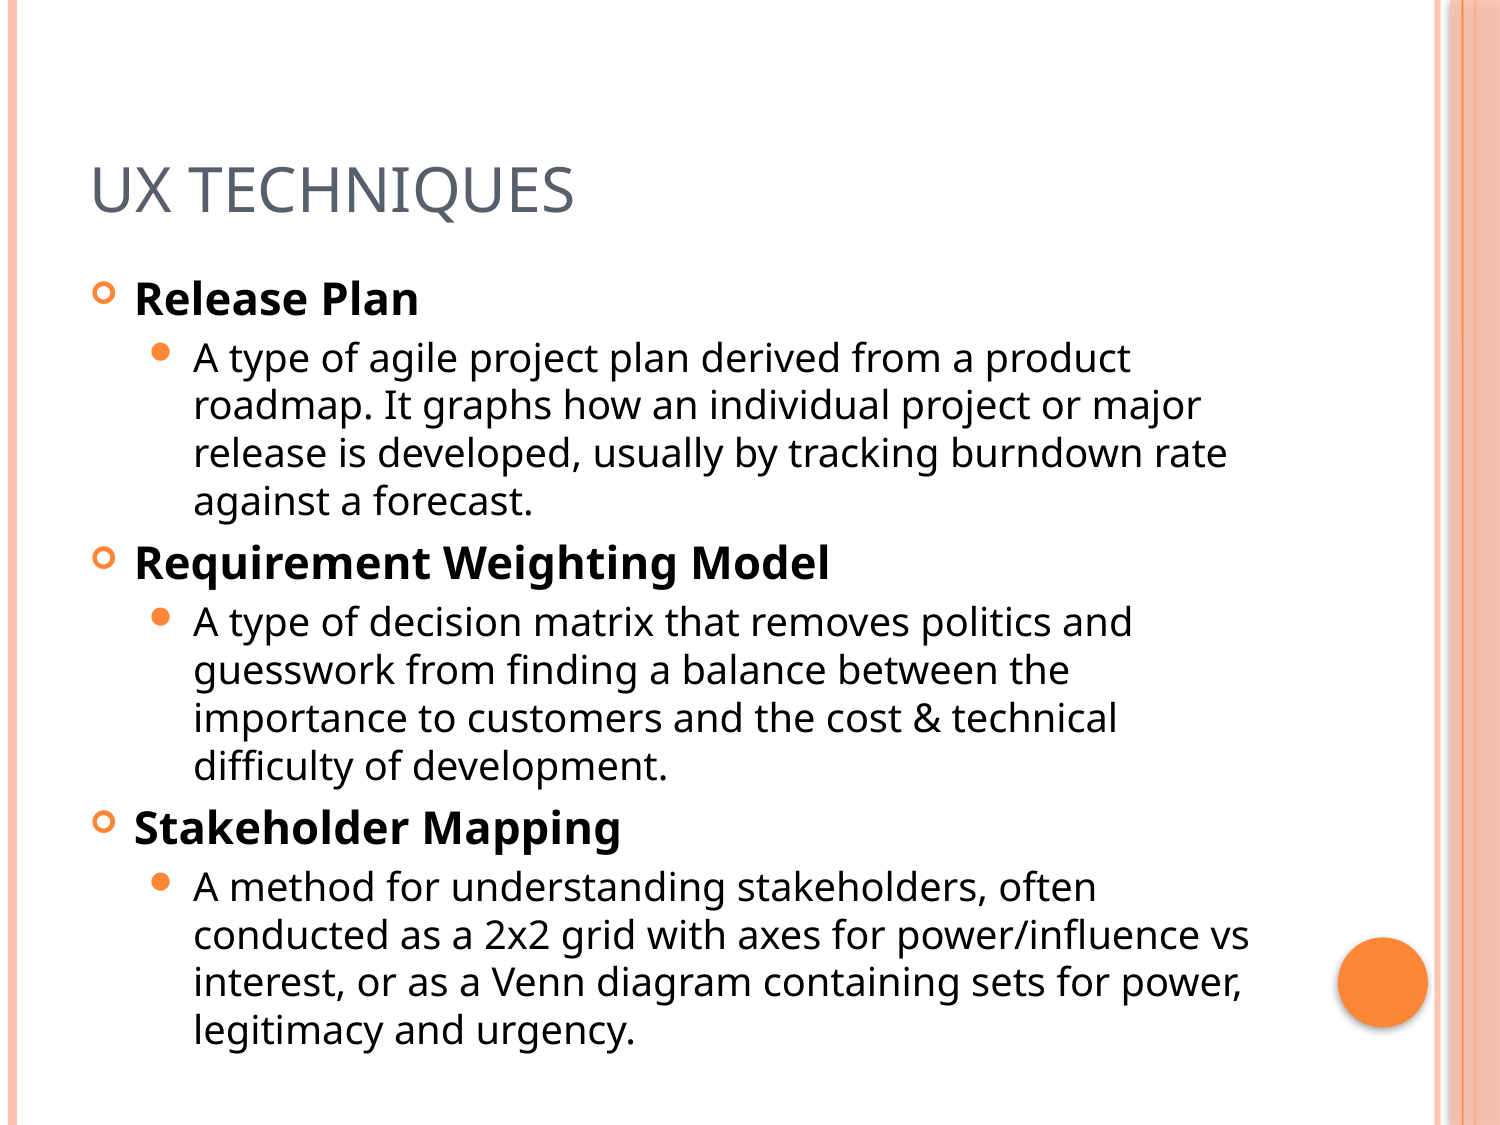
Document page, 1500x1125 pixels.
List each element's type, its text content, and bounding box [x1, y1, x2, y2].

list Release Plan A type of agile project plan derived from a product roadmap. It graphs how an individual project or major release is developed, usually by tracking burndown rate against a forecast. Requirement Weighting Model A type of decision matrix that removes politics and guesswork from finding a balance between the importance to customers and the cost & technical difficulty of development. Stakeholder Mapping A method for understanding stakeholders, often conducted as a 2x2 grid with axes for power/influence vs interest, or as a Venn diagram containing sets for power, legitimacy and urgency. [75, 262, 1300, 1062]
title UX Techniques [75, 45, 1300, 233]
